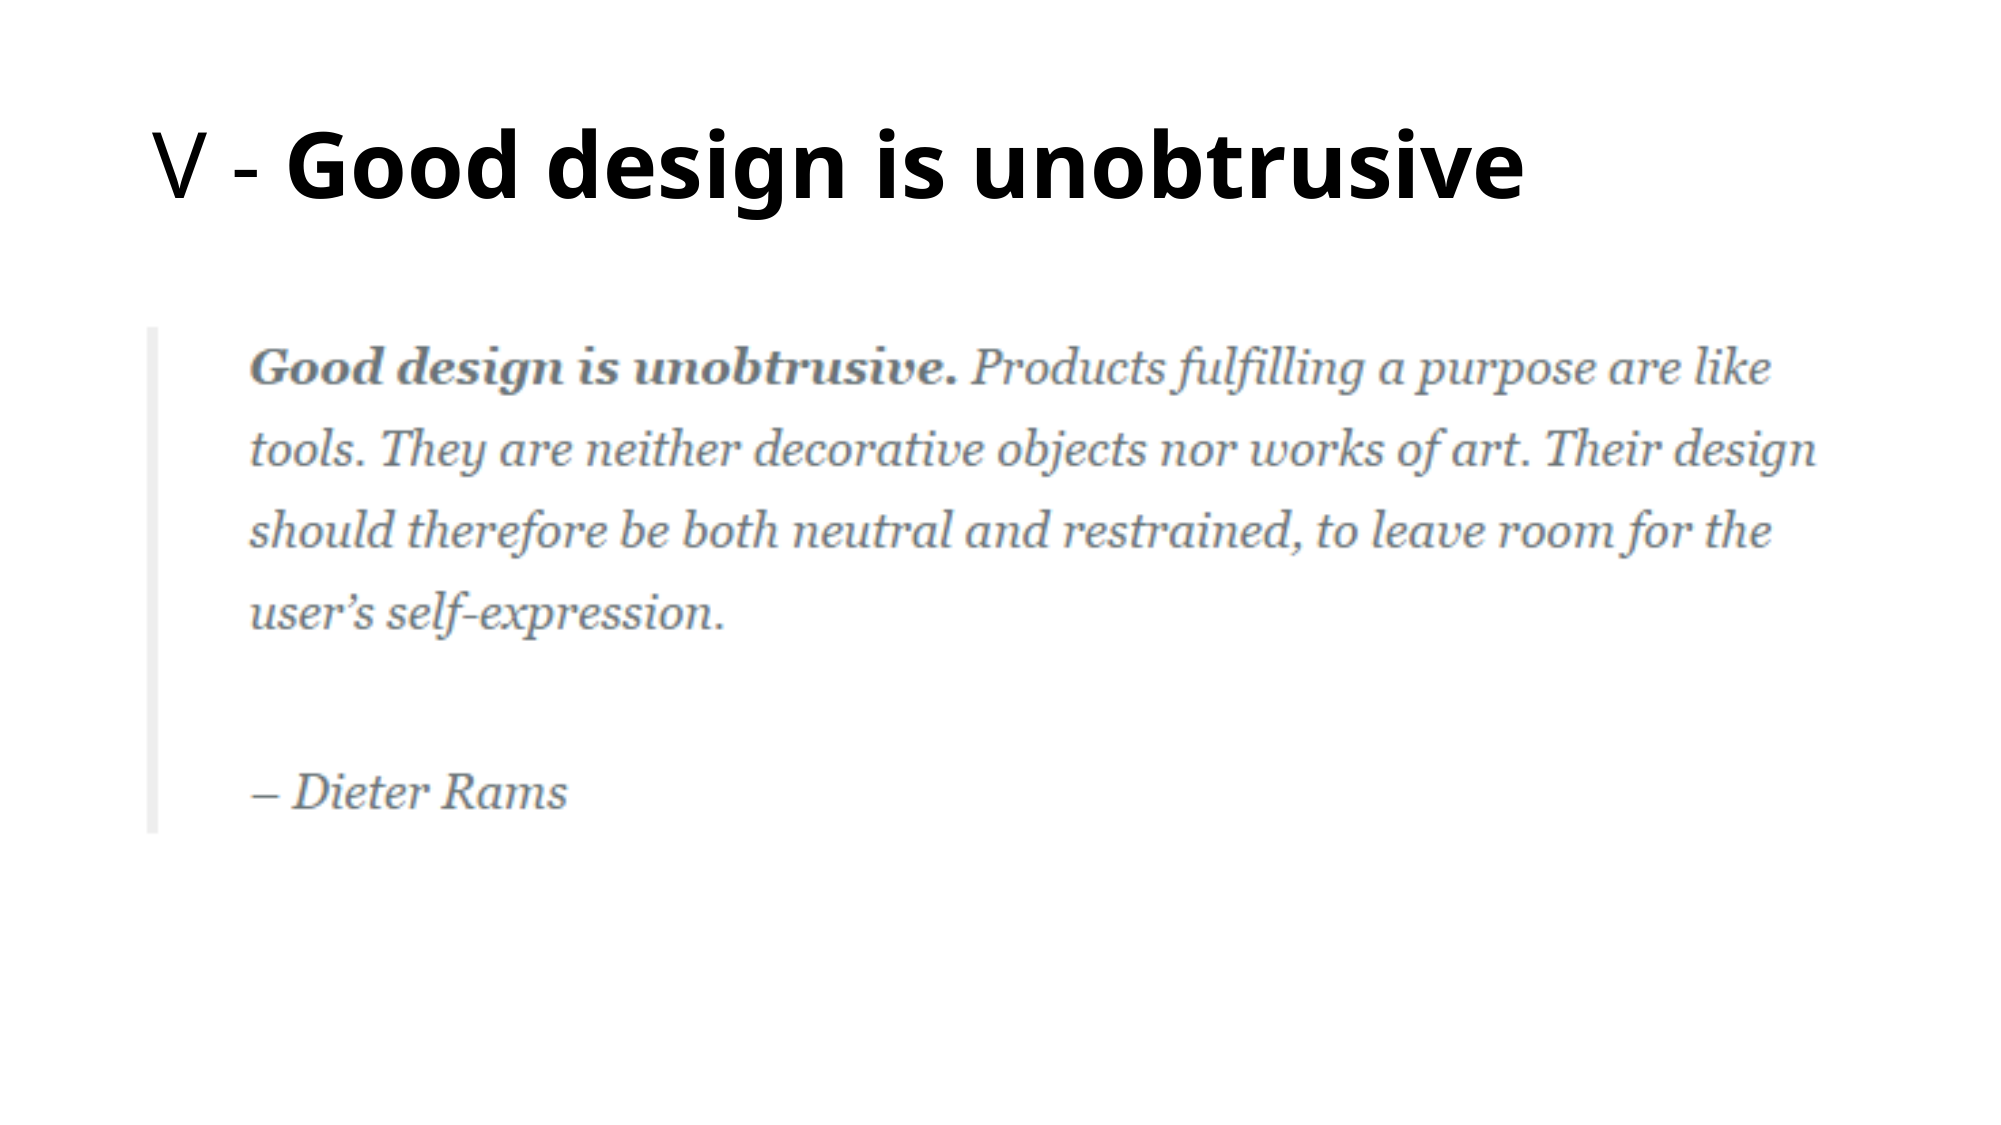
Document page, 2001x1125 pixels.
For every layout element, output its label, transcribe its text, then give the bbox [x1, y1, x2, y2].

title V - Good design is unobtrusive [137, 59, 2000, 278]
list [137, 298, 1848, 875]
